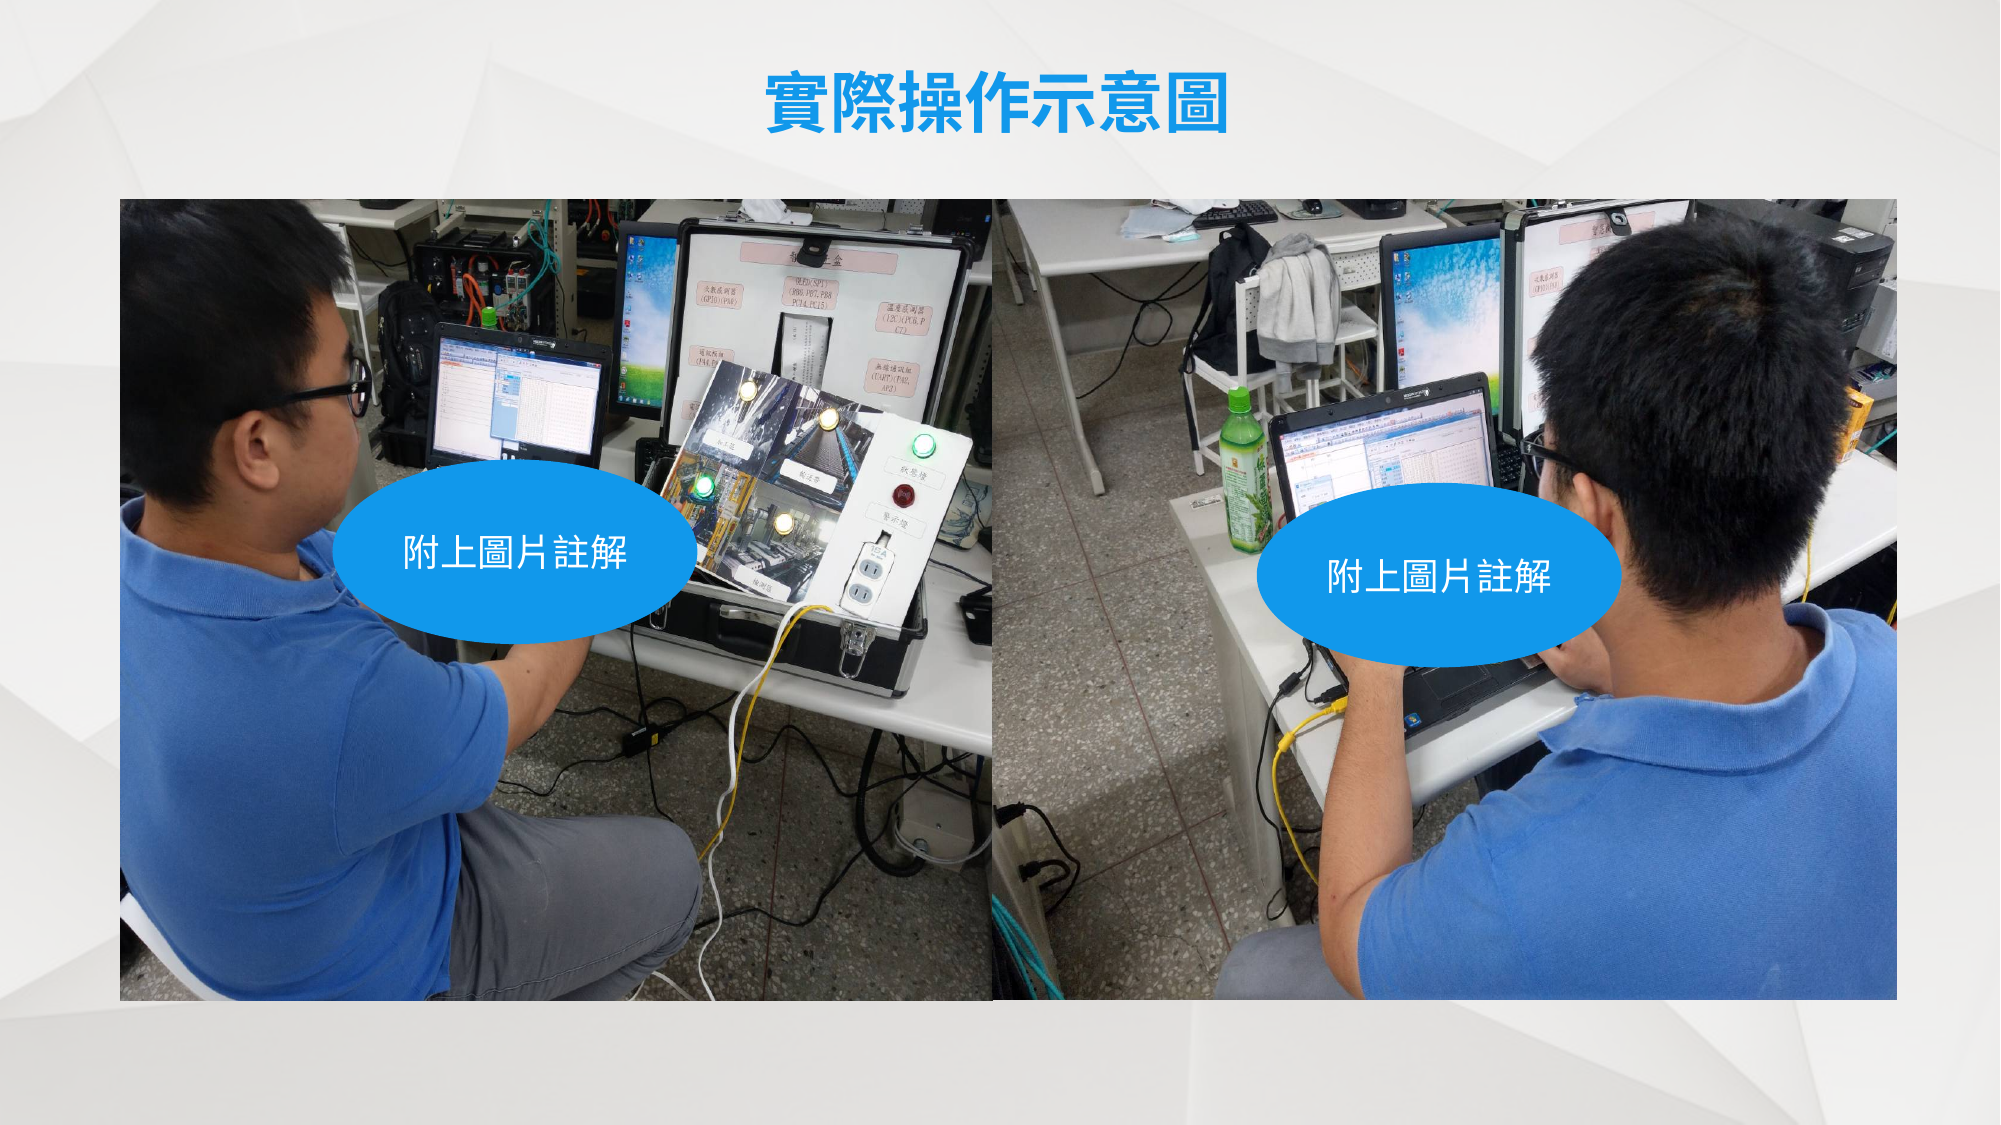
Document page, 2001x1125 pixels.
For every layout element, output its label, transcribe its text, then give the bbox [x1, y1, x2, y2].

title 實際操作示意圖 [108, 34, 1887, 150]
picture [120, 199, 1898, 1001]
